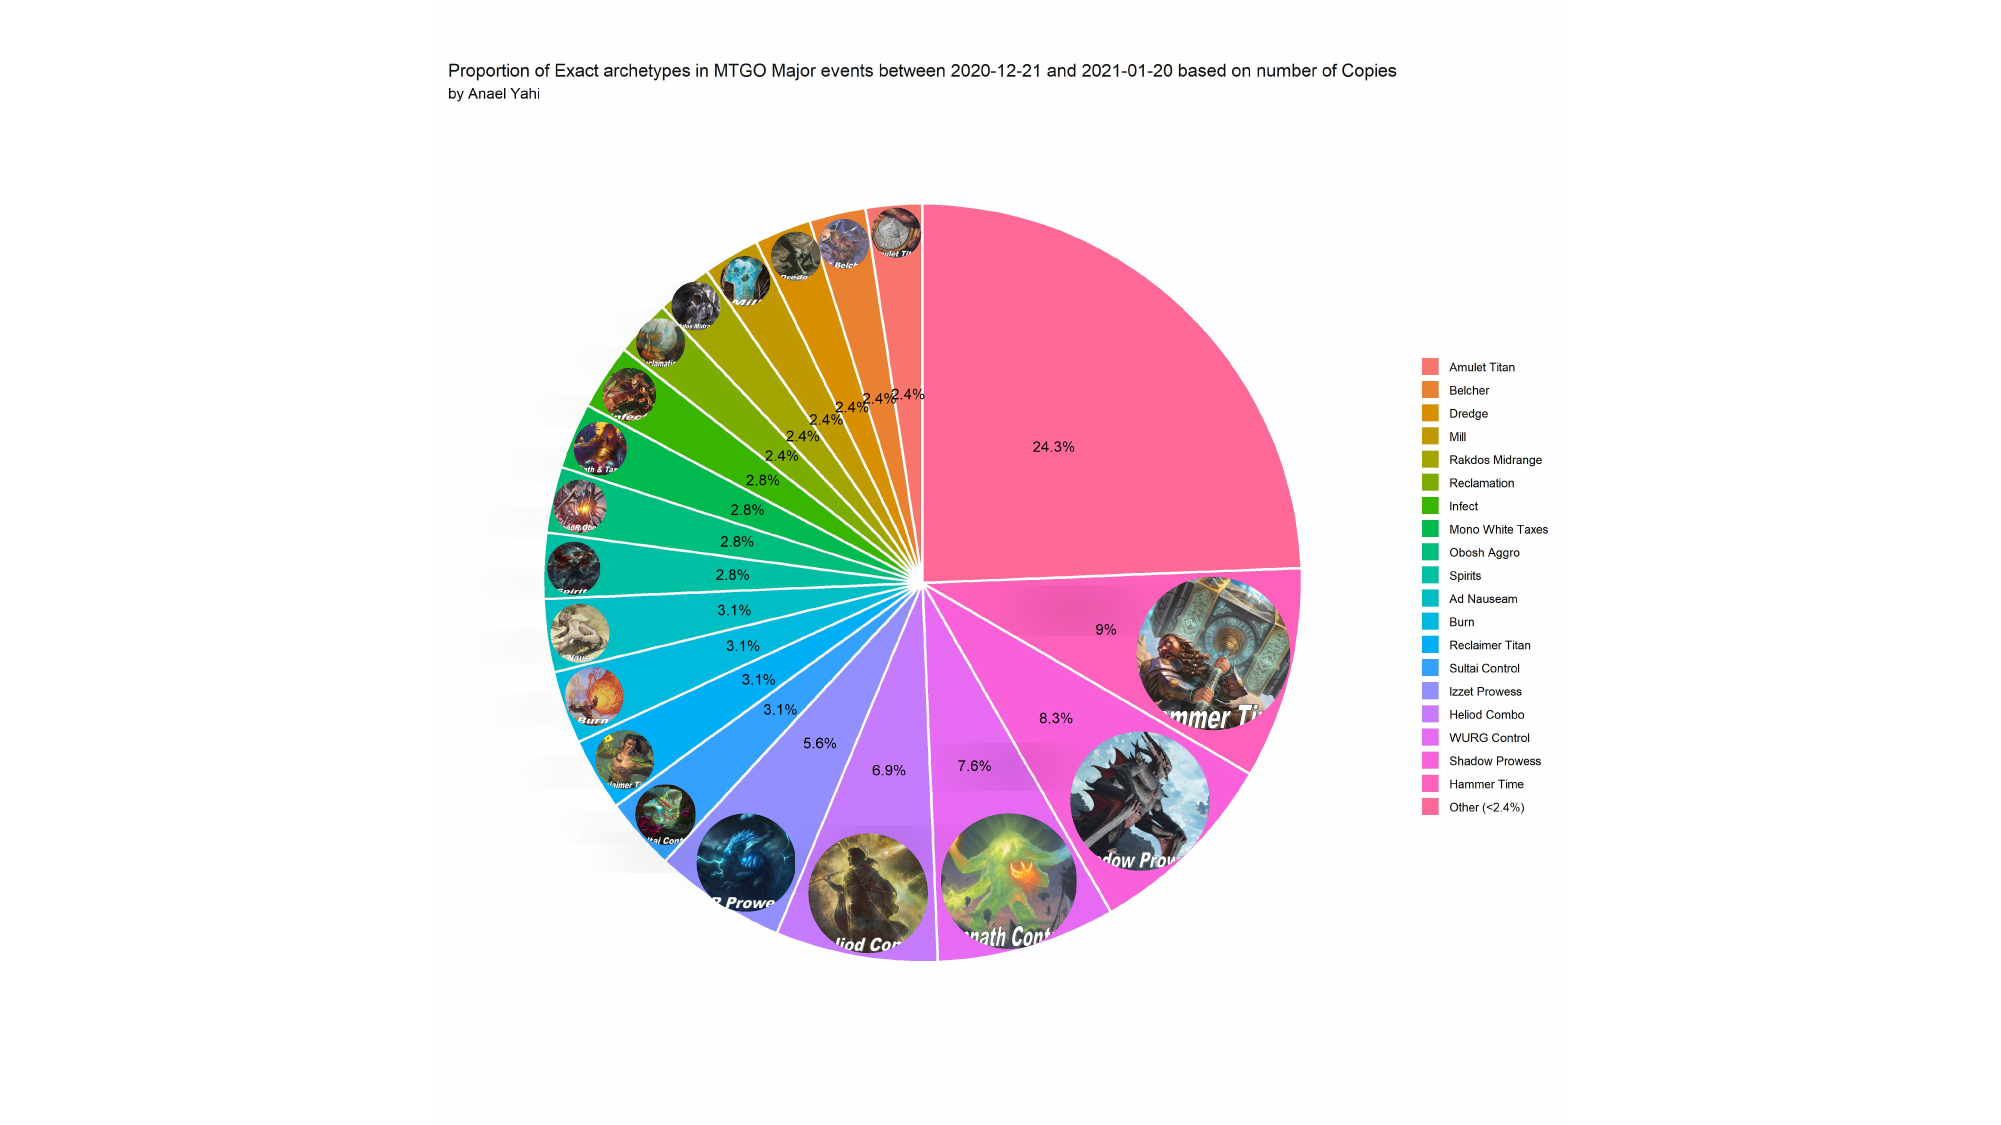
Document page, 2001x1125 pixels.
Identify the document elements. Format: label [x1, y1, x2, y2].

text_box [437, 0, 1563, 1125]
